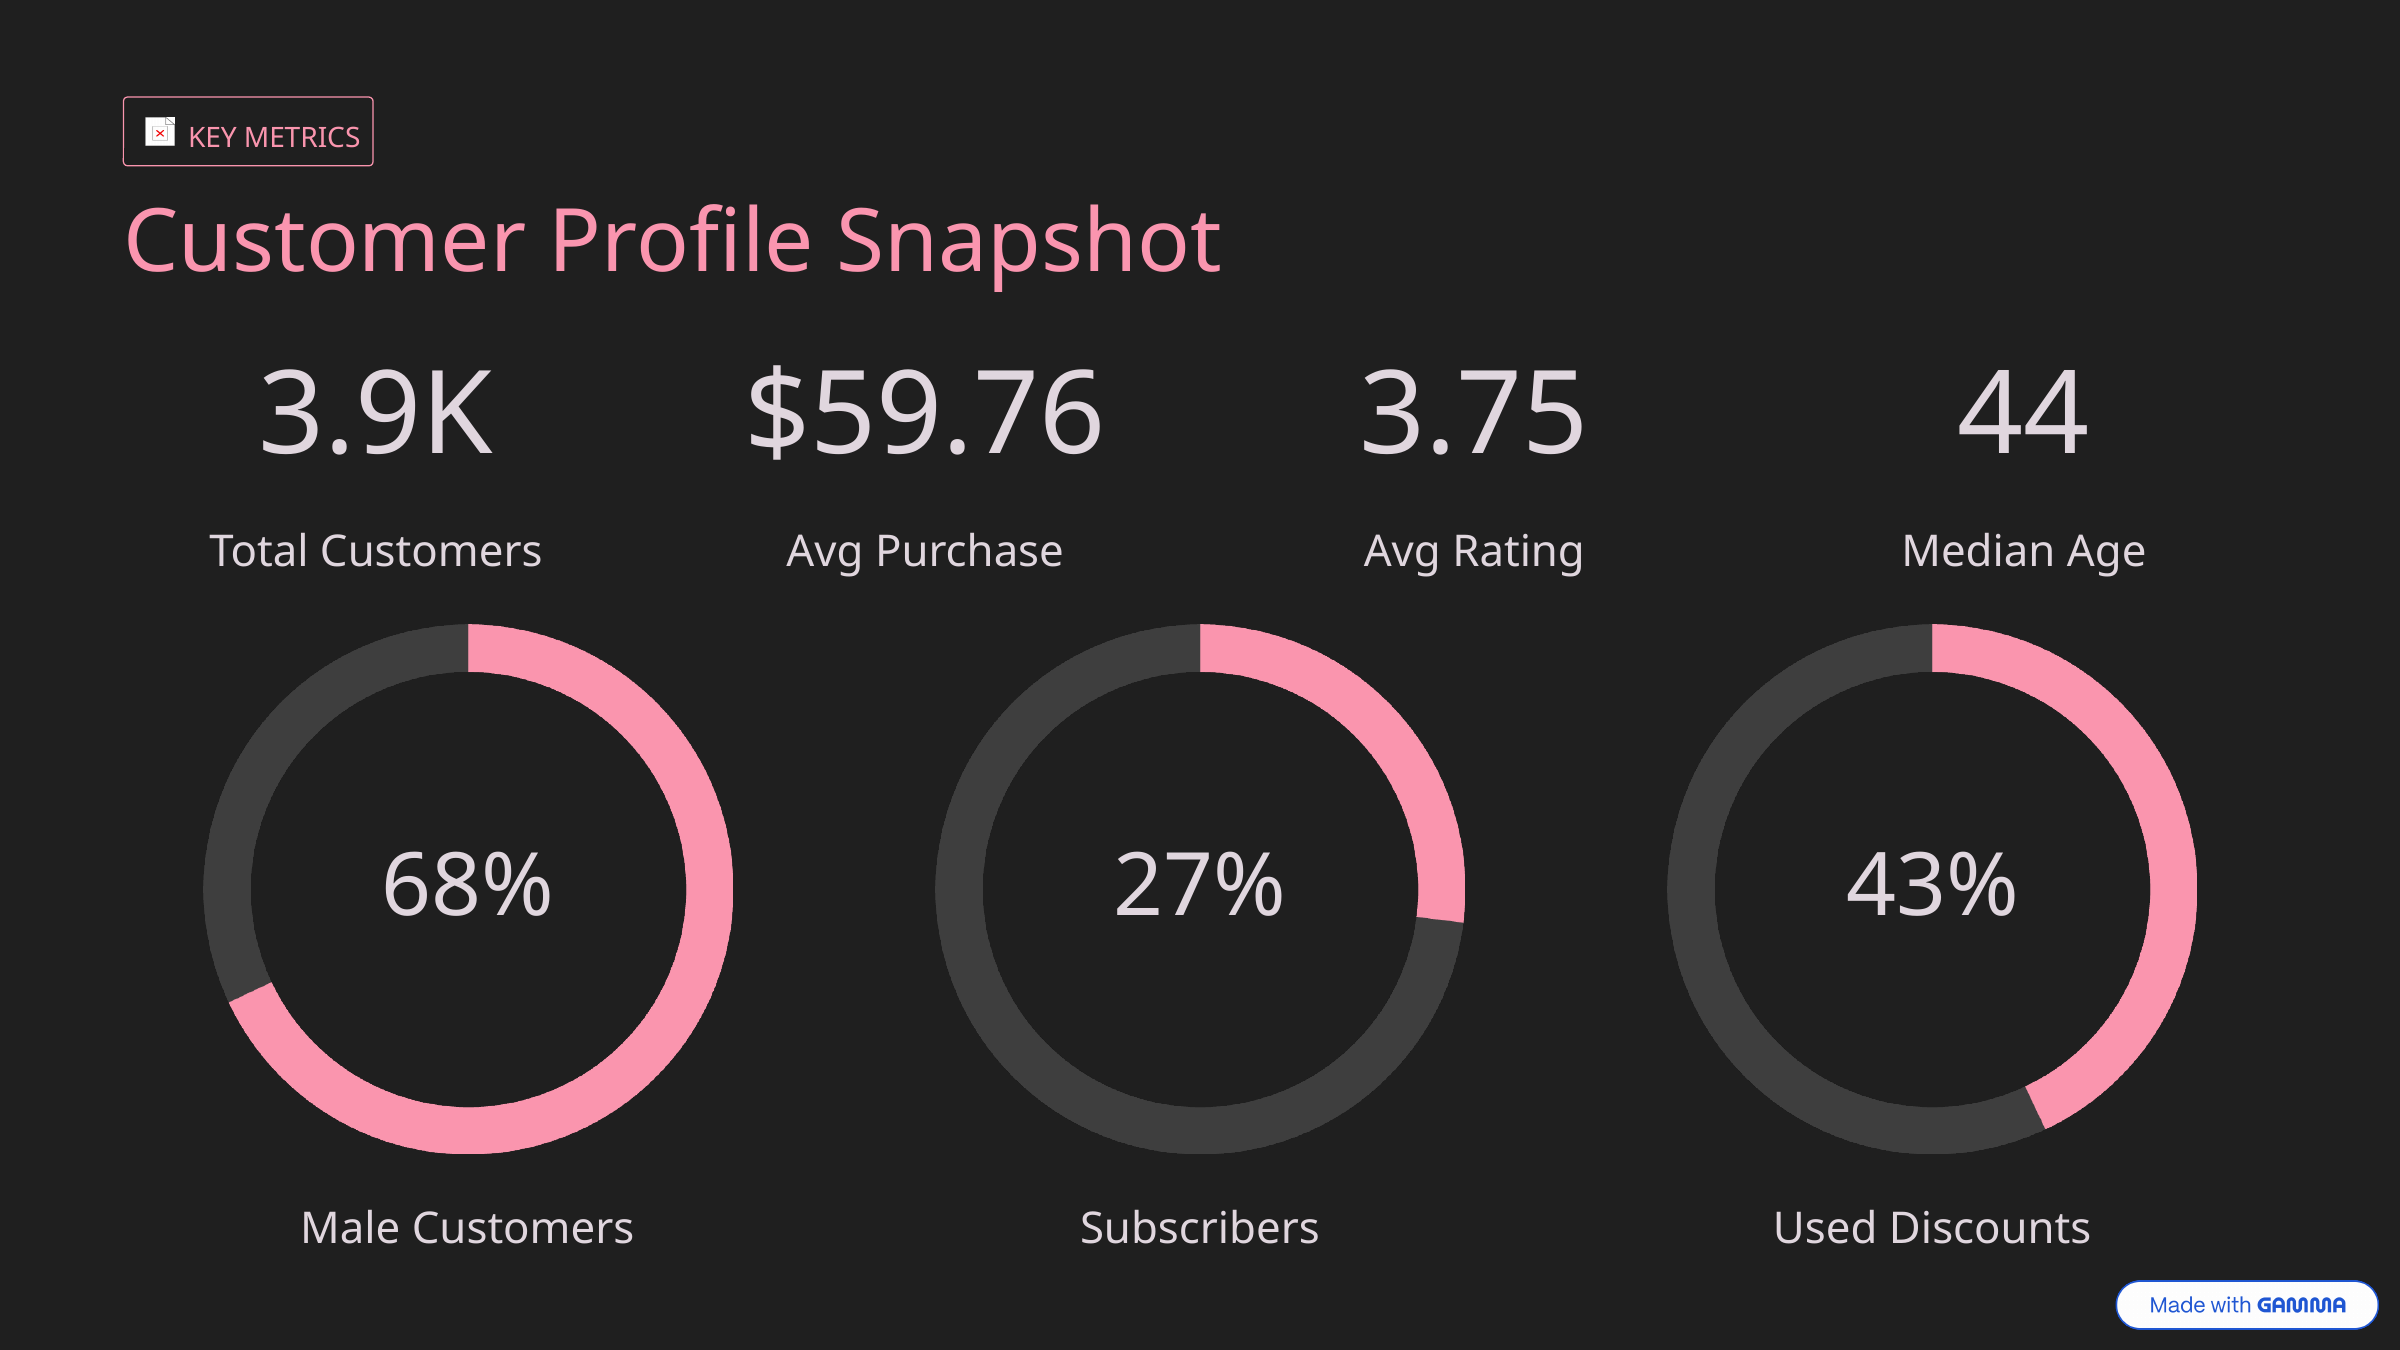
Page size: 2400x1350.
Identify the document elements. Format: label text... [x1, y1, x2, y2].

text_box 44 [1771, 360, 2277, 478]
text_box Avg Purchase [704, 521, 1146, 577]
text_box [123, 96, 374, 166]
text_box Male Customers [247, 1198, 688, 1254]
text_box Avg Rating [1254, 521, 1696, 577]
text_box Used Discounts [1711, 1198, 2153, 1254]
picture [202, 624, 733, 1154]
text_box Total Customers [155, 521, 597, 577]
picture [2106, 1271, 2389, 1339]
text_box Customer Profile Snapshot [123, 179, 1060, 291]
text_box Median Age [1803, 521, 2245, 577]
text_box Subscribers [979, 1198, 1421, 1254]
text_box KEY METRICS [188, 108, 351, 154]
picture [145, 117, 175, 146]
text_box 3.75 [1221, 360, 1728, 478]
text_box 3.9K [123, 360, 629, 478]
picture [1667, 624, 2197, 1154]
text_box $59.76 [672, 360, 1178, 478]
picture [935, 624, 1465, 1154]
